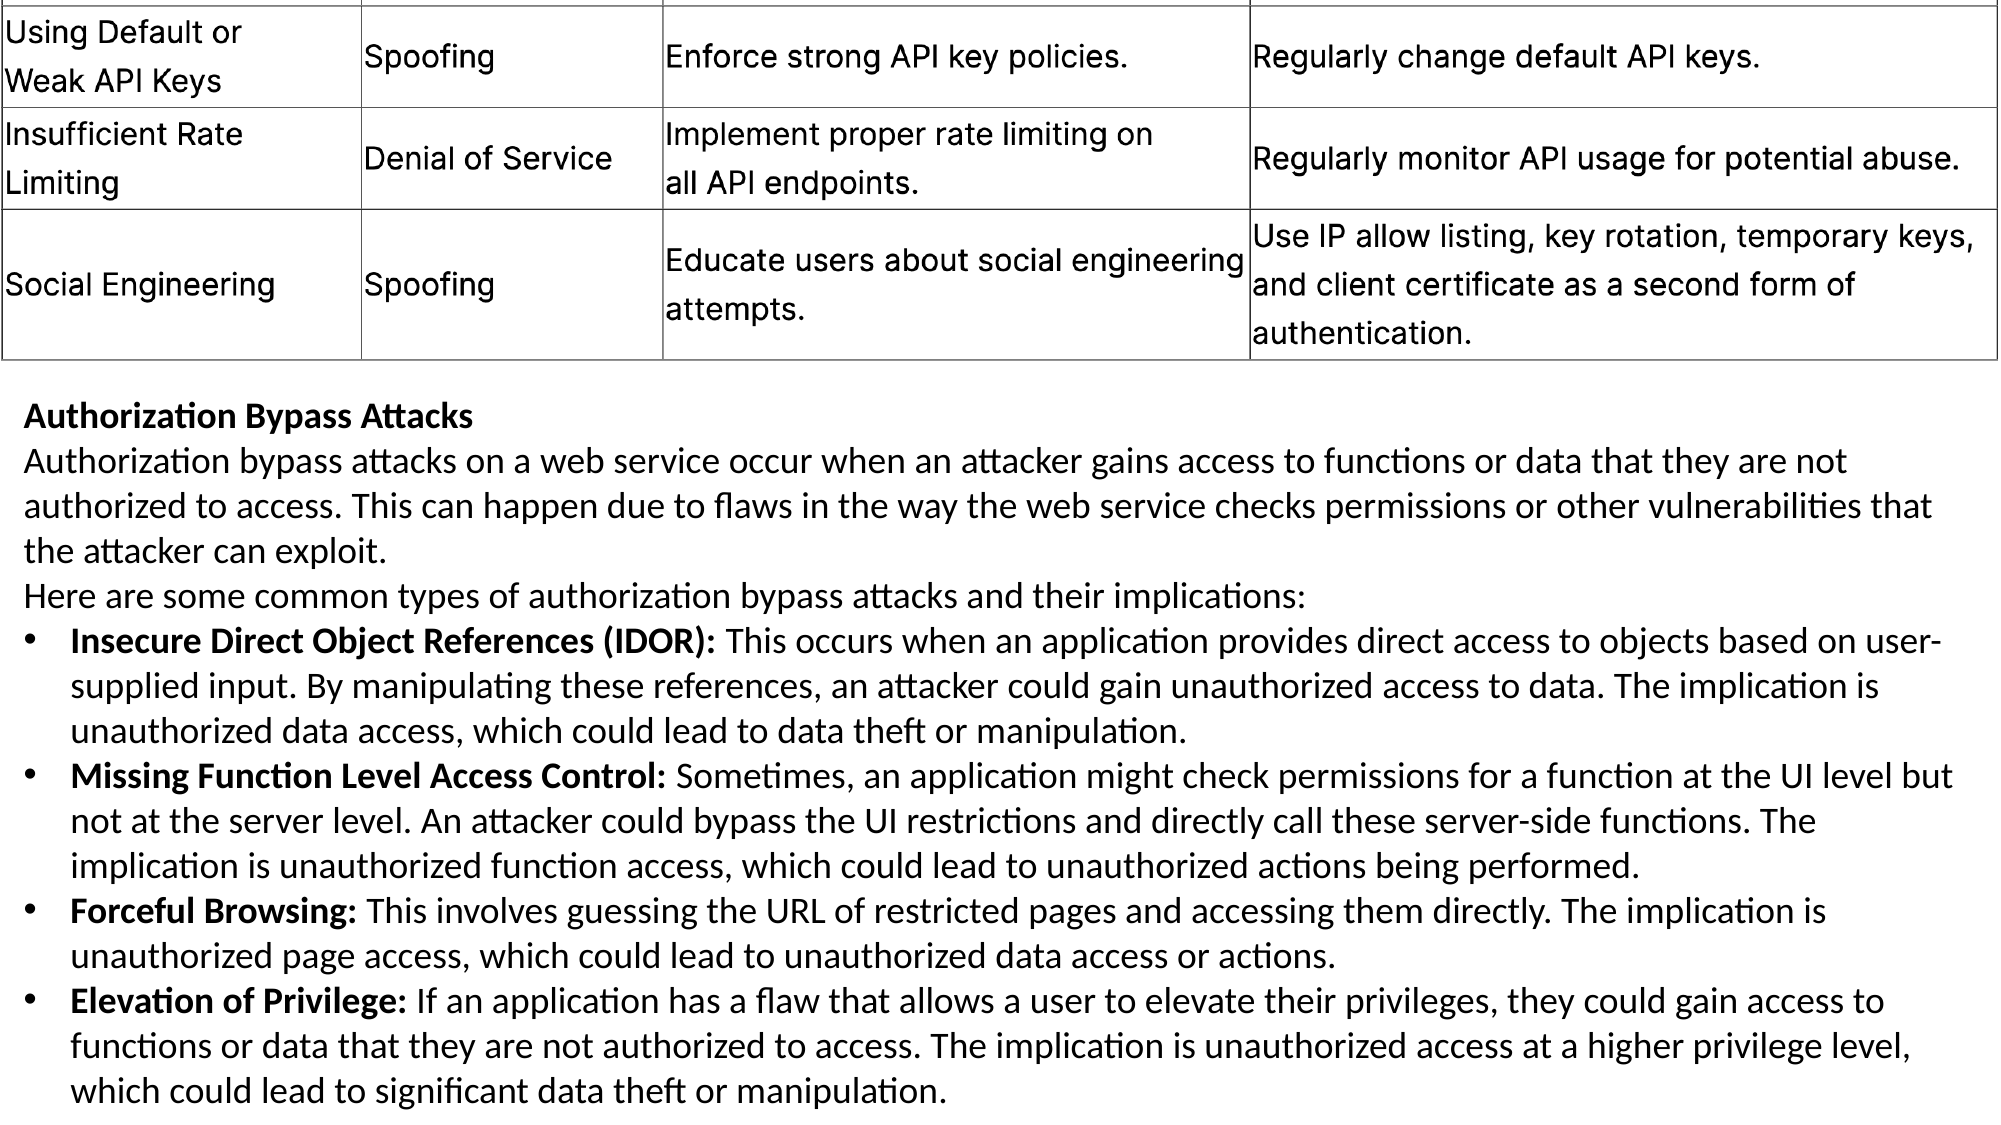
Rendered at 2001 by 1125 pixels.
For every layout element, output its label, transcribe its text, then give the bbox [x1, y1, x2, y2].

picture [0, 0, 2000, 361]
text_box Authorization Bypass Attacks Authorization bypass attacks on a web service occur when an attacker gains access to functions or data that they are not authorized to access. This can happen due to flaws in the way the web service checks permissions or other vulnerabilities that the attacker can exploit. Here are some common types of authorization bypass attacks and their implications: Insecure Direct Object References (IDOR): This occurs when an application provides direct access to objects based on user-supplied input. By manipulating these references, an attacker could gain unauthorized access to data. The implication is unauthorized data access, which could lead to data theft or manipulation. Missing Function Level Access Control: Sometimes, an application might check permissions for a function at the UI level but not at the server level. An attacker could bypass the UI restrictions and directly call these server-side functions. The implication is unauthorized function access, which could lead to unauthorized actions being performed. Forceful Browsing: This involves guessing the URL of restricted pages and accessing them directly. The implication is unauthorized page access, which could lead to unauthorized data access or actions. Elevation of Privilege: If an application has a flaw that allows a user to elevate their privileges, they could gain access to functions or data that they are not authorized to access. The implication is unauthorized access at a higher privilege level, which could lead to significant data theft or manipulation. [8, 383, 2000, 1119]
